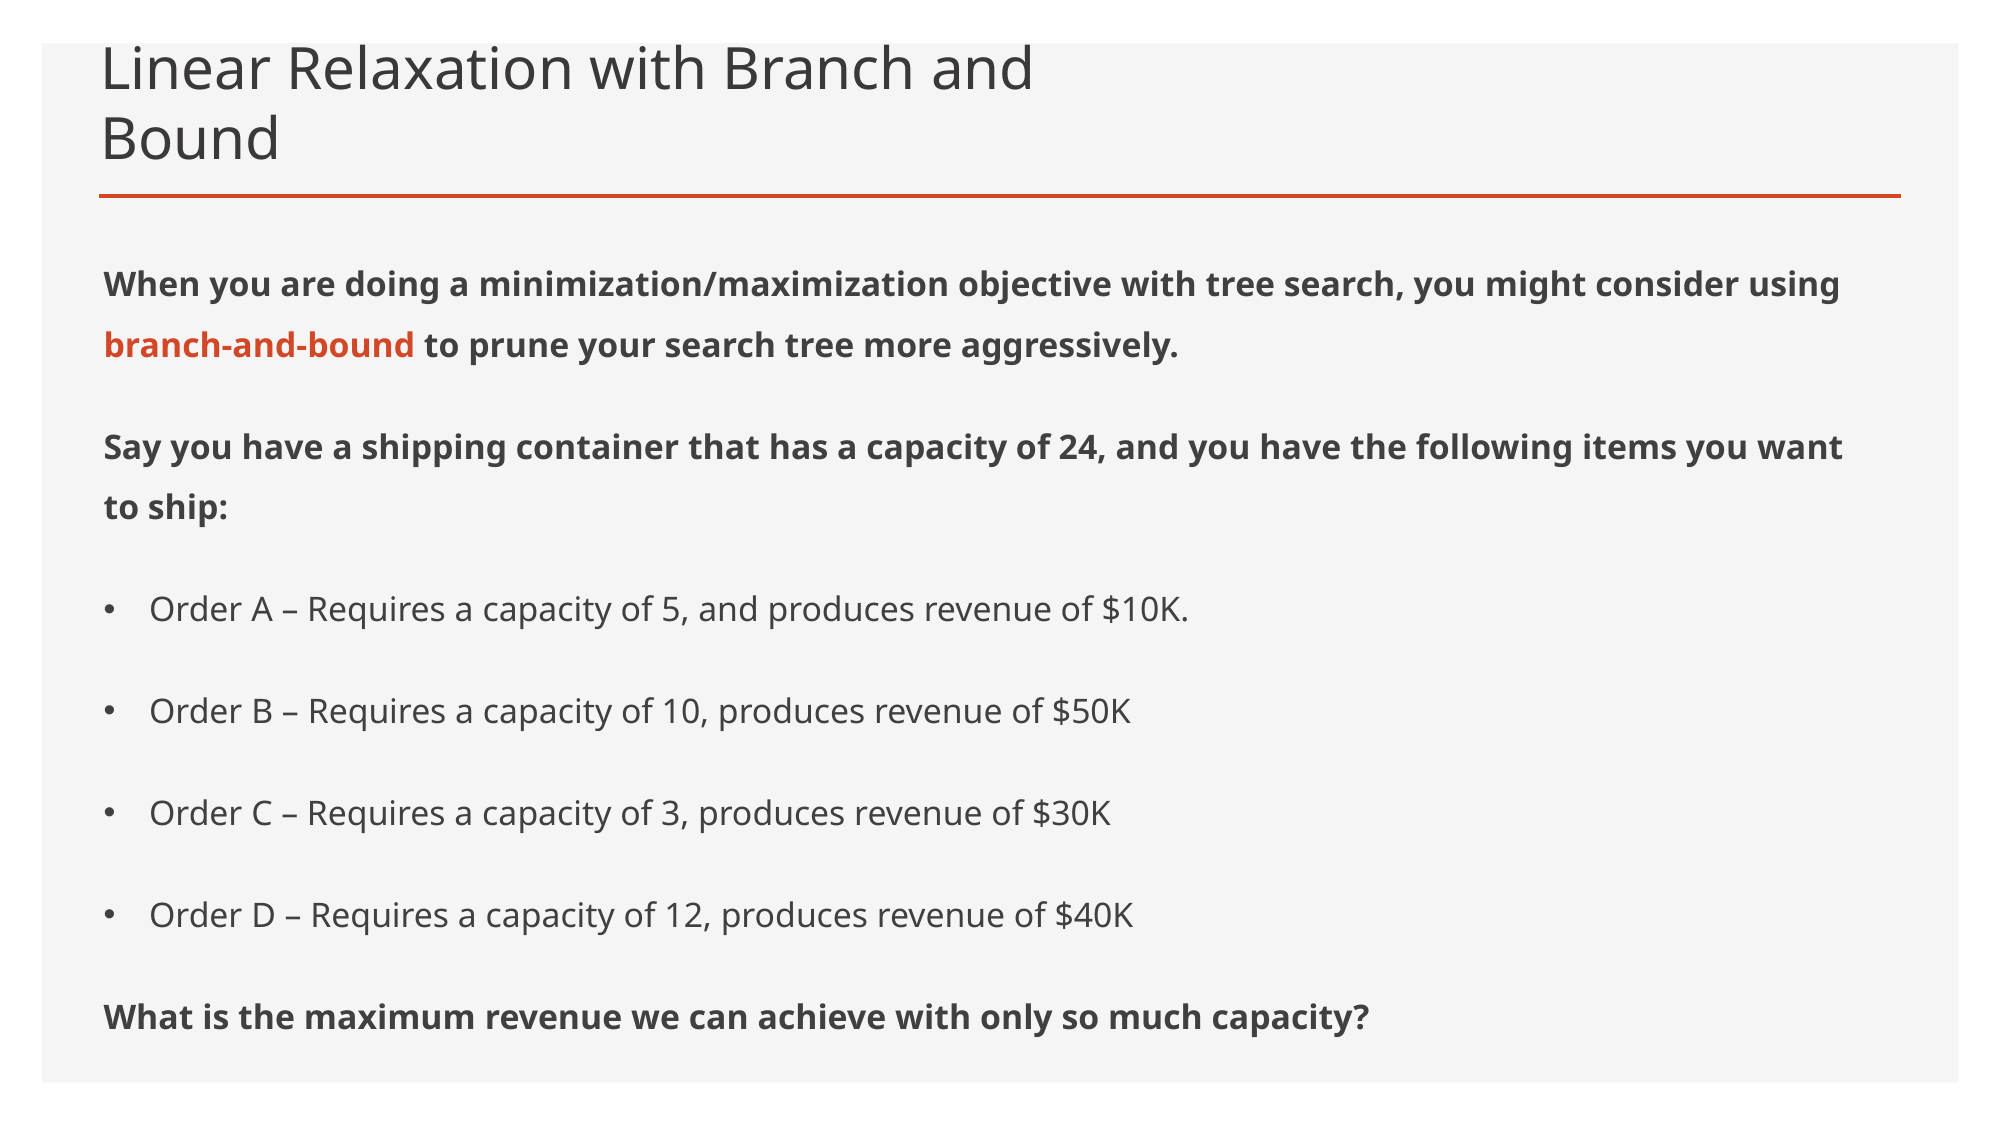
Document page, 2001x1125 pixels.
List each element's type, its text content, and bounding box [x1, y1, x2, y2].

title Linear Relaxation with Branch and Bound [85, 73, 1214, 179]
list When you are doing a minimization/maximization objective with tree search, you might consider using branch-and-bound to prune your search tree more aggressively. Say you have a shipping container that has a capacity of 24, and you have the following items you want to ship: Order A – Requires a capacity of 5, and produces revenue of $10K. Order B – Requires a capacity of 10, produces revenue of $50K Order C – Requires a capacity of 3, produces revenue of $30K Order D – Requires a capacity of 12, produces revenue of $40K What is the maximum revenue we can achieve with only so much capacity? [88, 235, 1862, 1052]
